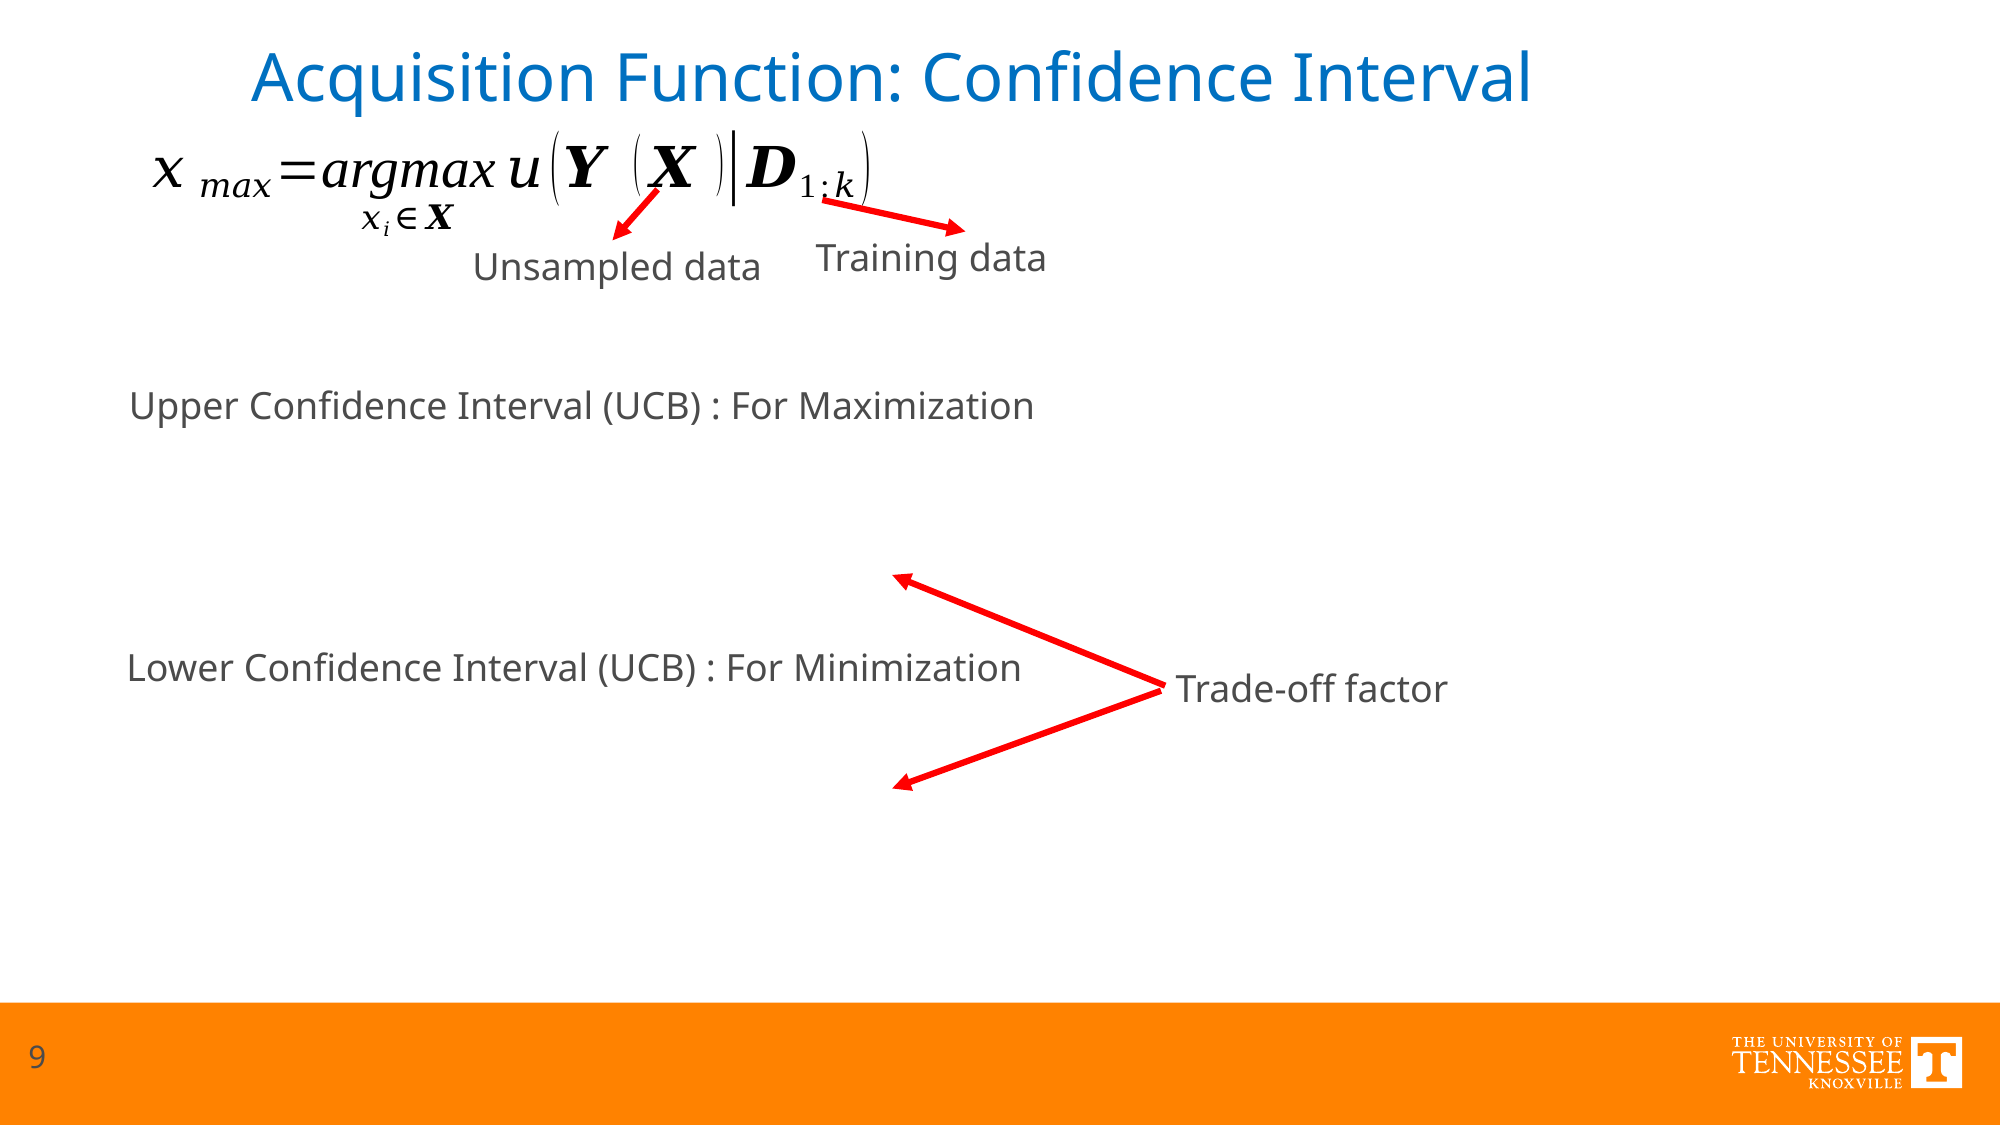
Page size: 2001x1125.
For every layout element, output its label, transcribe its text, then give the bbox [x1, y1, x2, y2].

text_box Lower Confidence Interval (UCB) : For Minimization [111, 641, 1039, 697]
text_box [822, 199, 966, 232]
text_box 9 [28, 1037, 47, 1075]
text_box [892, 574, 1166, 686]
text_box Upper Confidence Interval (UCB) : For Maximization [114, 379, 1052, 435]
text_box Training data [800, 231, 1141, 287]
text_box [892, 691, 1161, 789]
text_box Trade-off factor [1160, 663, 1478, 719]
text_box Unsampled data [457, 240, 778, 296]
text_box Acquisition Function: Confidence Interval [236, 36, 2000, 124]
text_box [612, 189, 658, 241]
